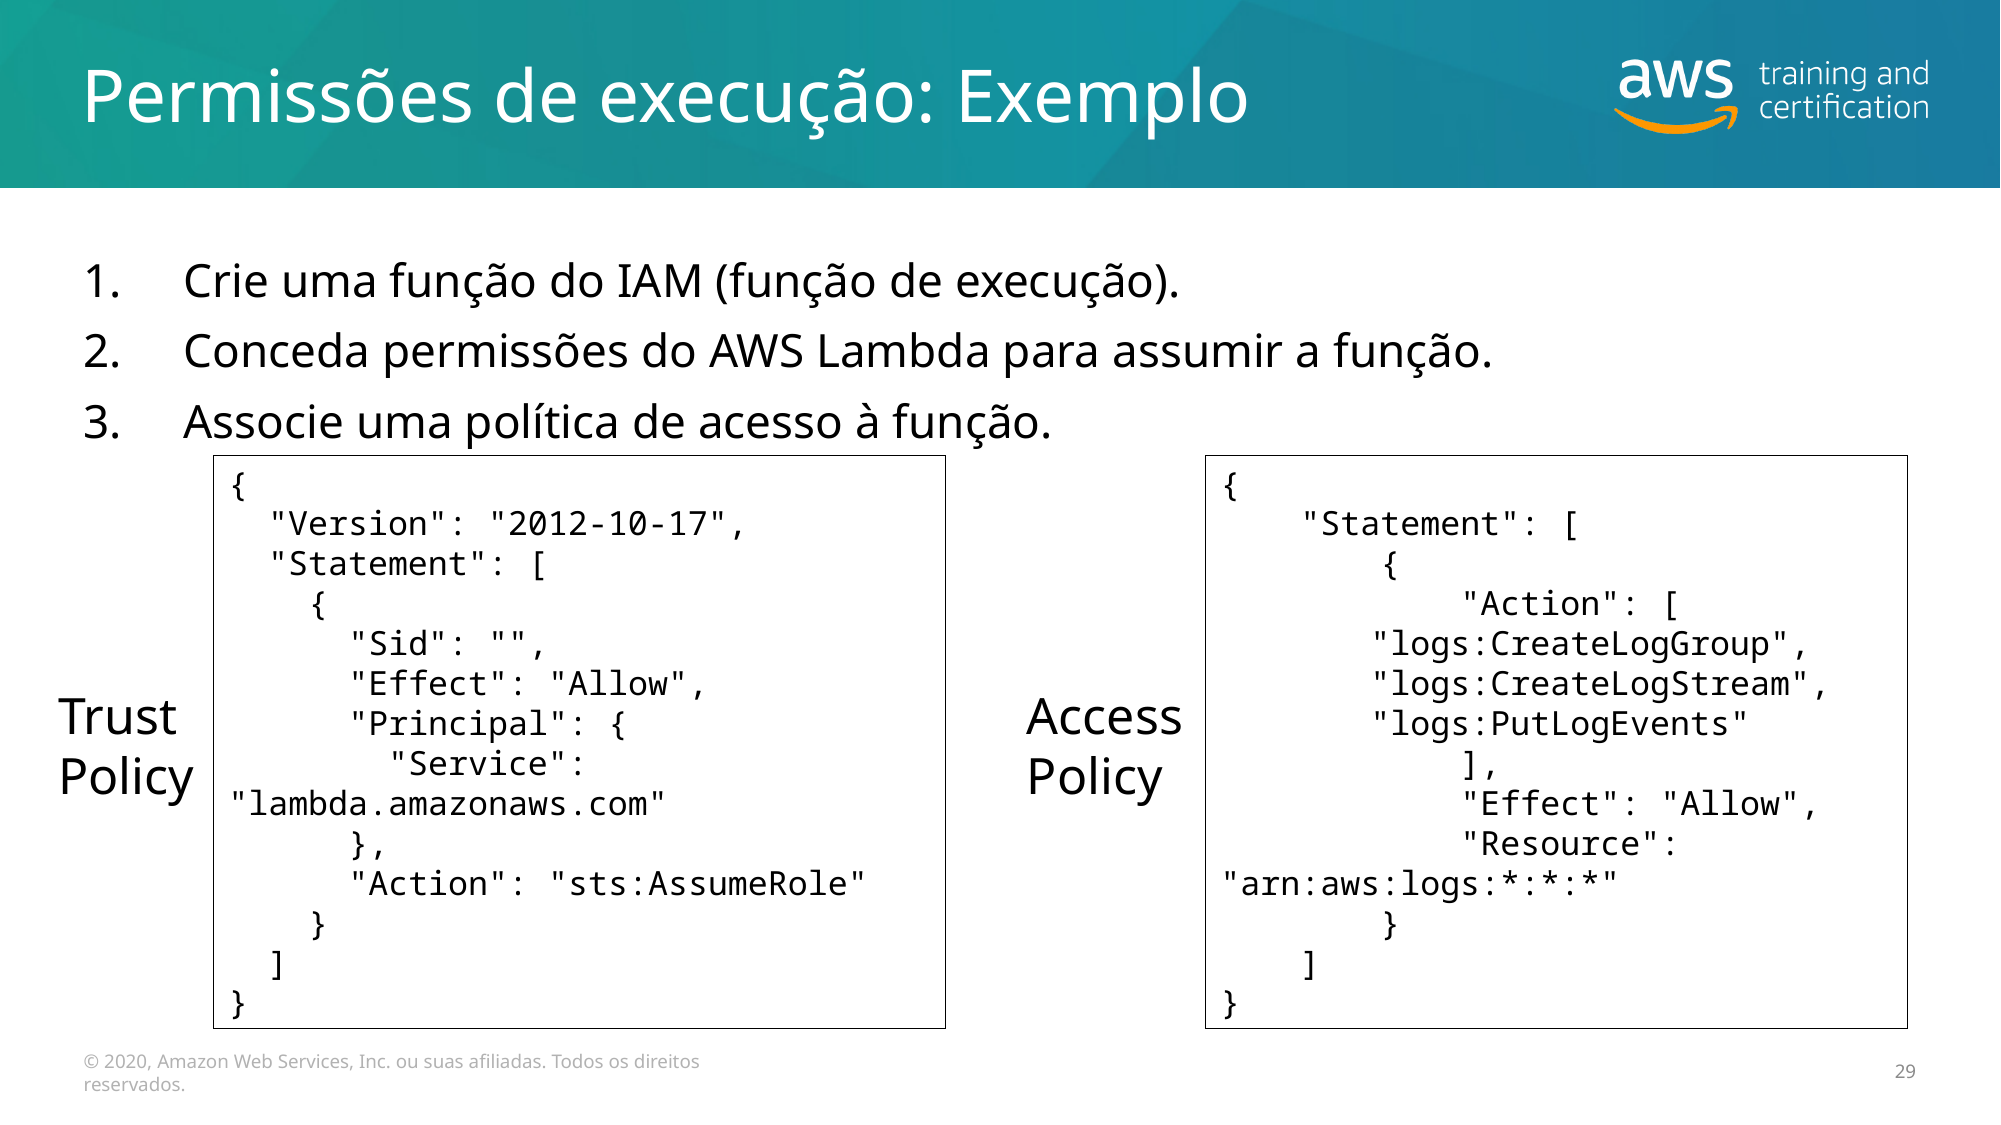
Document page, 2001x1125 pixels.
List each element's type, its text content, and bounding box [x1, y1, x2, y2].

slide_number 29 [1481, 1042, 1932, 1103]
footer © 2020, Amazon Web Services, Inc. ou suas afiliadas. Todos os direitos reservados. [68, 1042, 795, 1103]
list Crie uma função do IAM (função de execução). Conceda permissões do AWS Lambda para assumir a função. Associe uma política de acesso à função. [68, 250, 1932, 1014]
picture [0, 0, 2000, 188]
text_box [43, 455, 946, 1036]
title Permissões de execução: Exemplo [66, 59, 1549, 138]
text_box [1016, 455, 1908, 1036]
